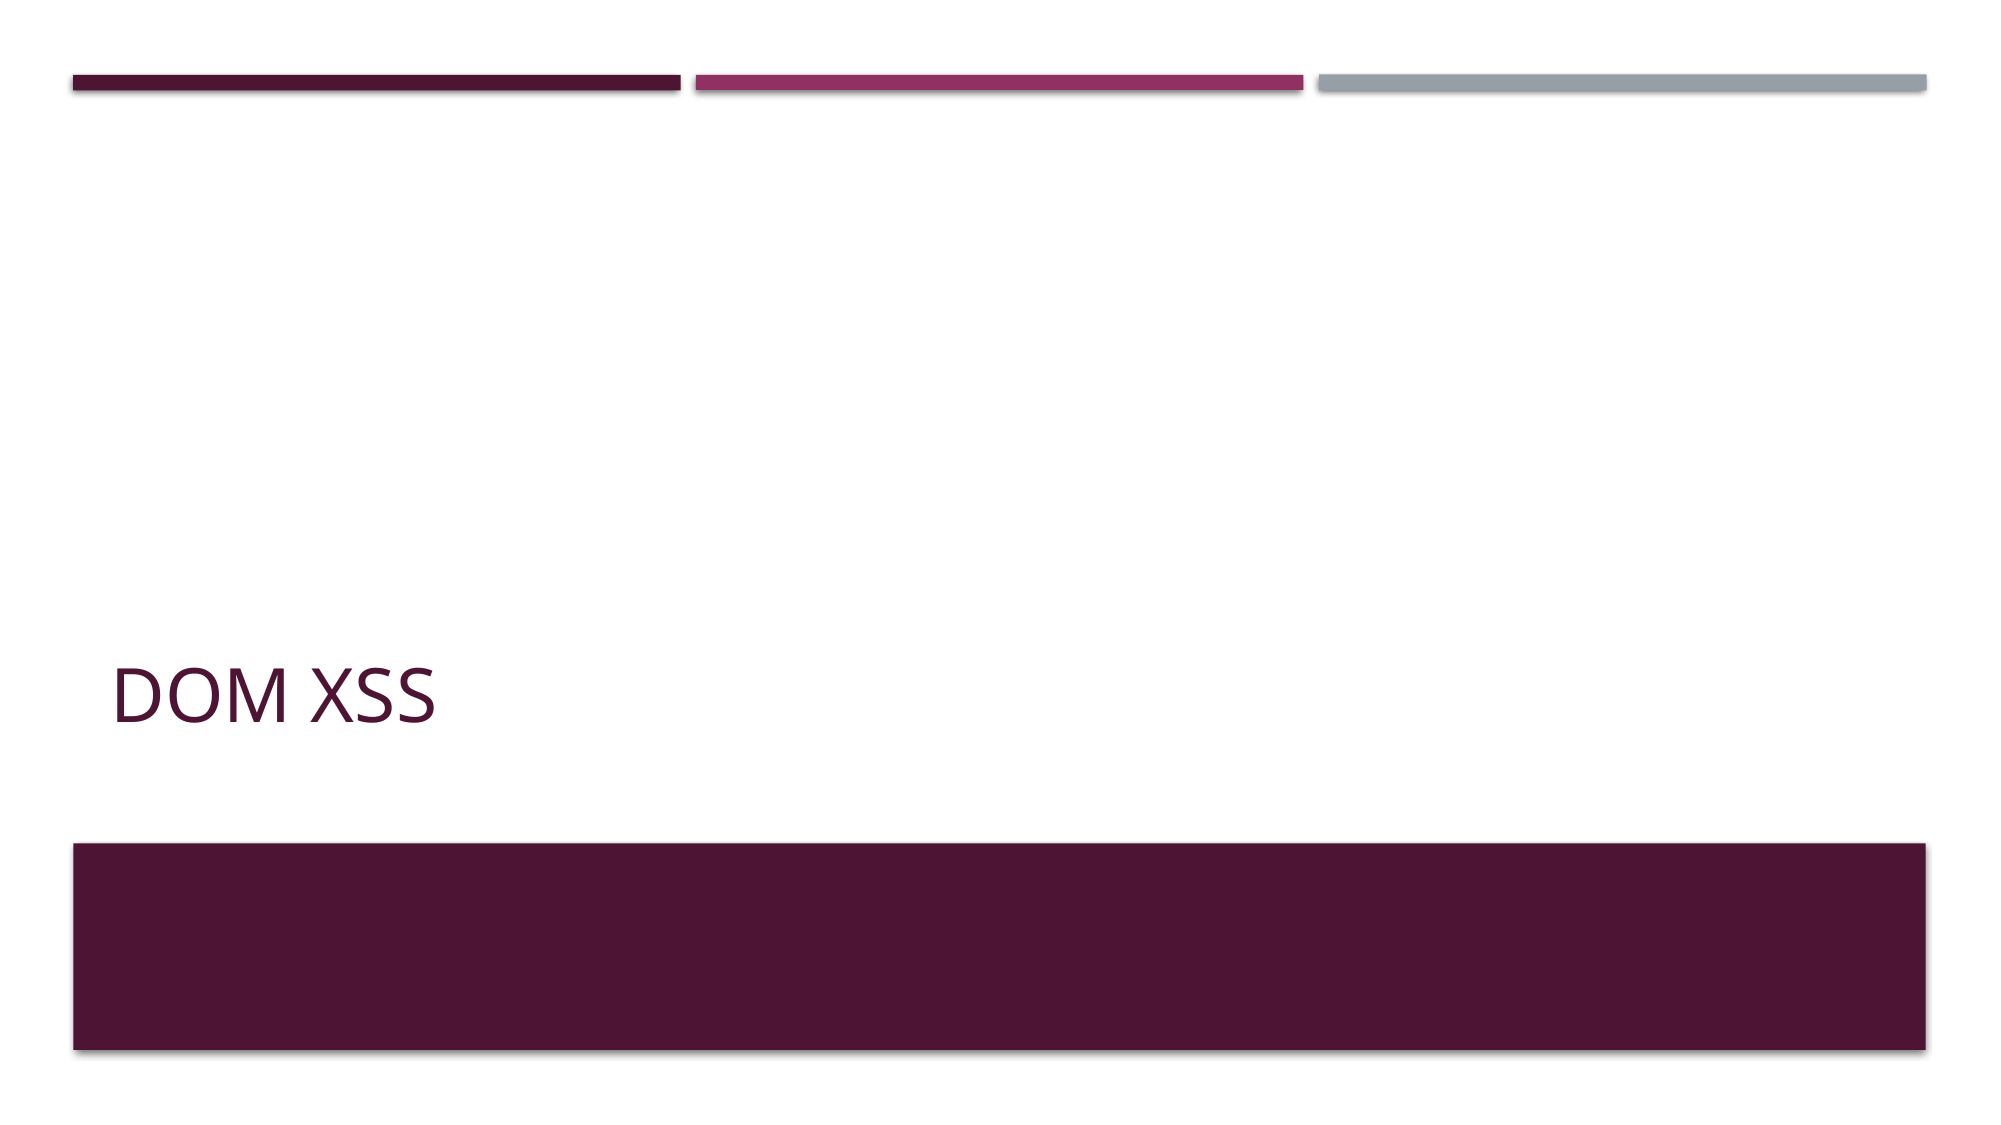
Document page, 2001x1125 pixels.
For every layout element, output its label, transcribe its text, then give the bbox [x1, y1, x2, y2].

title DOM XSS [95, 499, 1905, 745]
